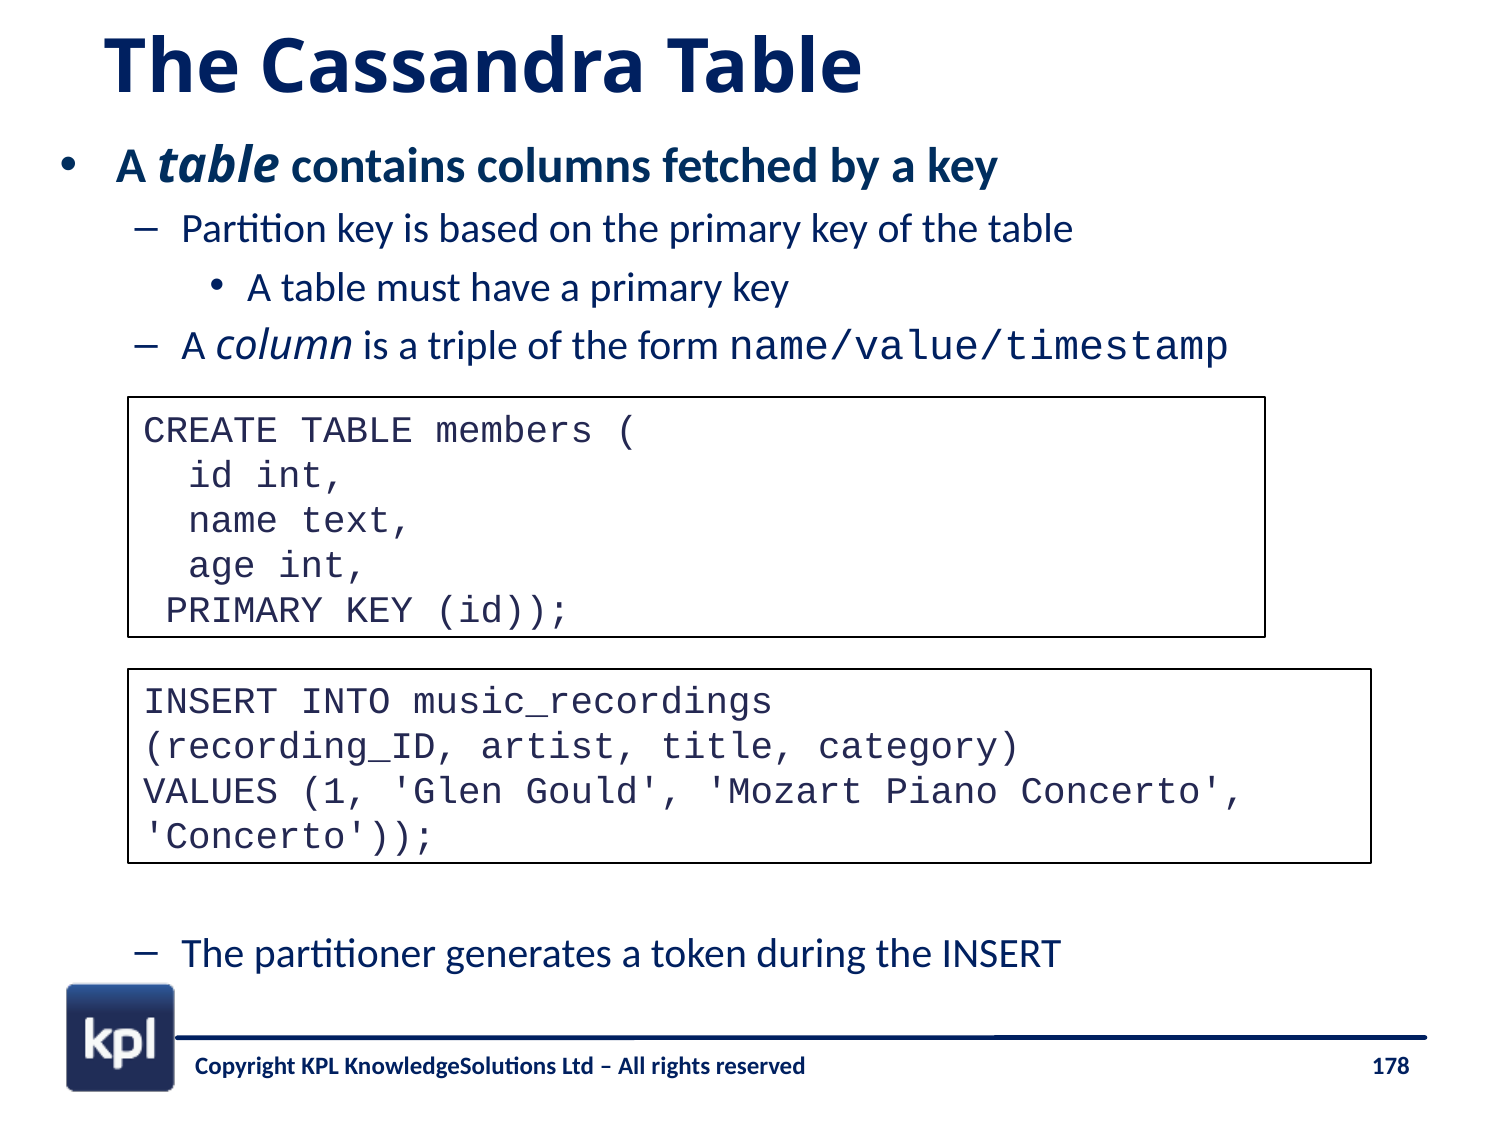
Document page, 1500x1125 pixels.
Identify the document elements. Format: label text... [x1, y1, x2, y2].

title The Cassandra Table [88, 29, 1500, 96]
text_box INSERT INTO music_recordings (recording_ID, artist, title, category) VALUES (1, 'Glen Gould', 'Mozart Piano Concerto', 'Concerto')); [128, 668, 1372, 864]
text_box Copyright KPL KnowledgeSolutions Ltd – All rights reserved [180, 1042, 966, 1103]
list A table contains columns fetched by a key Partition key is based on the primary key of the table A table must have a primary key A column is a triple of the form name/value/timestamp The partitioner generates a token during the INSERT [44, 125, 1456, 963]
text_box 178 [987, 1042, 1425, 1103]
picture [62, 980, 178, 1095]
text_box CREATE TABLE members ( id int, name text, age int, PRIMARY KEY (id)); [128, 397, 1266, 638]
